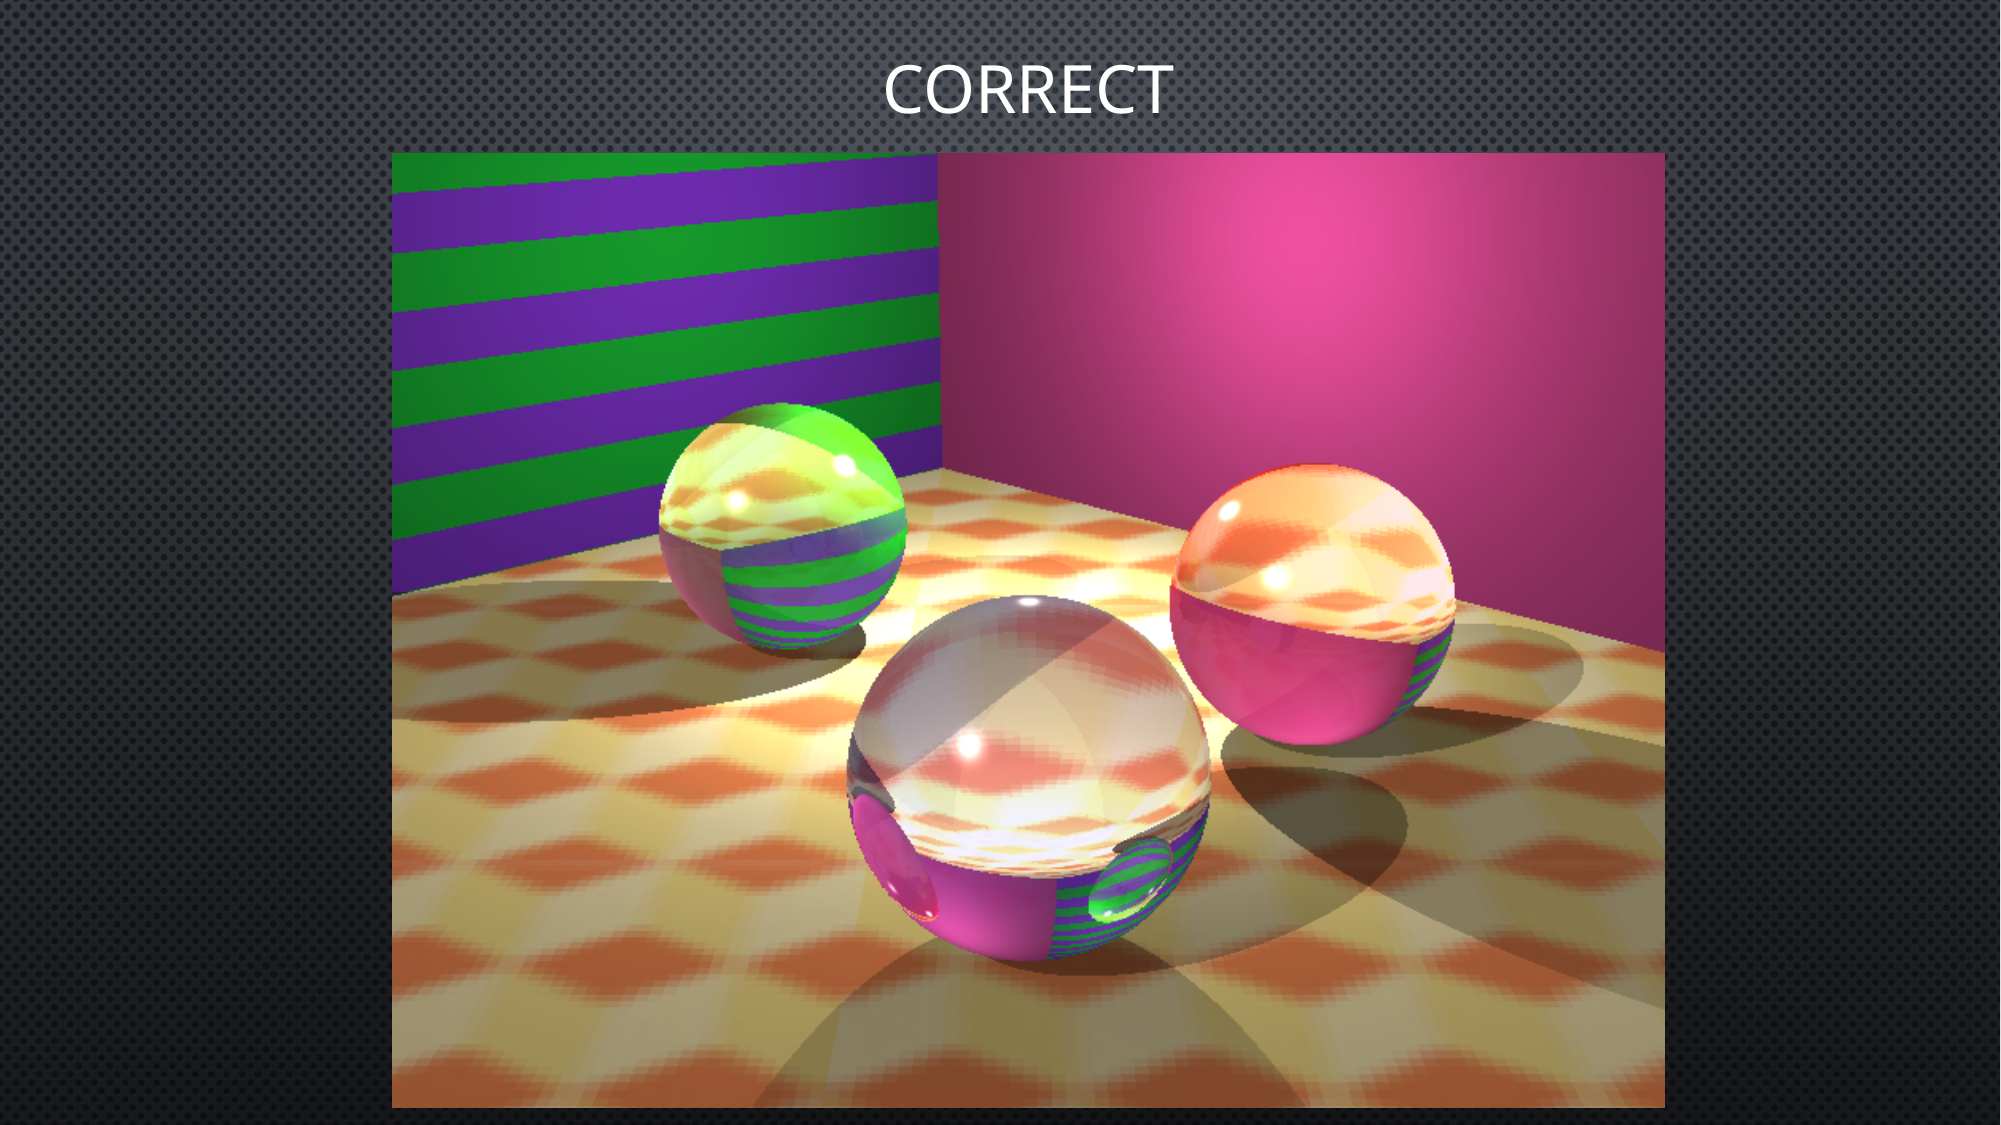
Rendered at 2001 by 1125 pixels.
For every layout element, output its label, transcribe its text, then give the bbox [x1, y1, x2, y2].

picture [392, 153, 1665, 1109]
title CORRECT [339, 19, 1718, 154]
